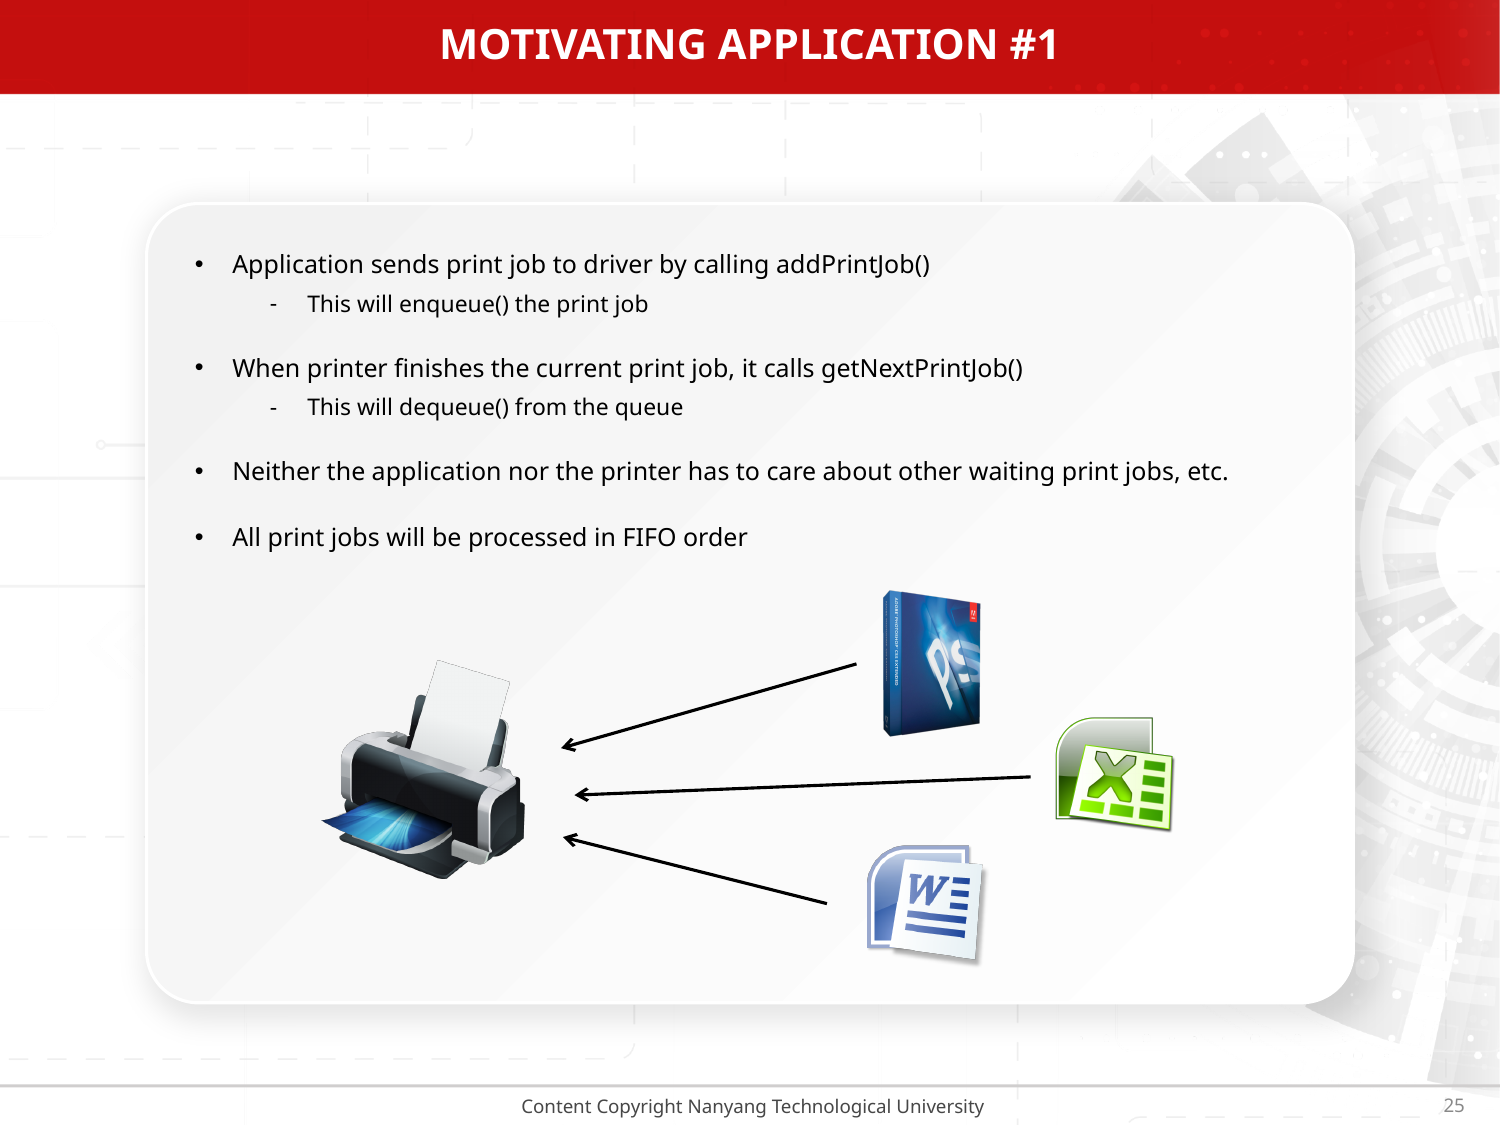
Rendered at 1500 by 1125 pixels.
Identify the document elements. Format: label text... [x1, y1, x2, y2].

picture [0, 1088, 1500, 1125]
title Motivating ApplicatioN #1 [0, 0, 1500, 93]
text_box [145, 202, 1355, 1004]
picture [0, 93, 1500, 1084]
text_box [562, 837, 827, 904]
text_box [574, 776, 1031, 796]
text_box Application sends print job to driver by calling addPrintJob() This will enqueue() the print job When printer finishes the current print job, it calls getNextPrintJob() This will dequeue() from the queue Neither the application nor the printer has to care about other waiting print jobs, etc. All print jobs will be processed in FIFO order [180, 226, 1325, 936]
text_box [560, 663, 856, 749]
